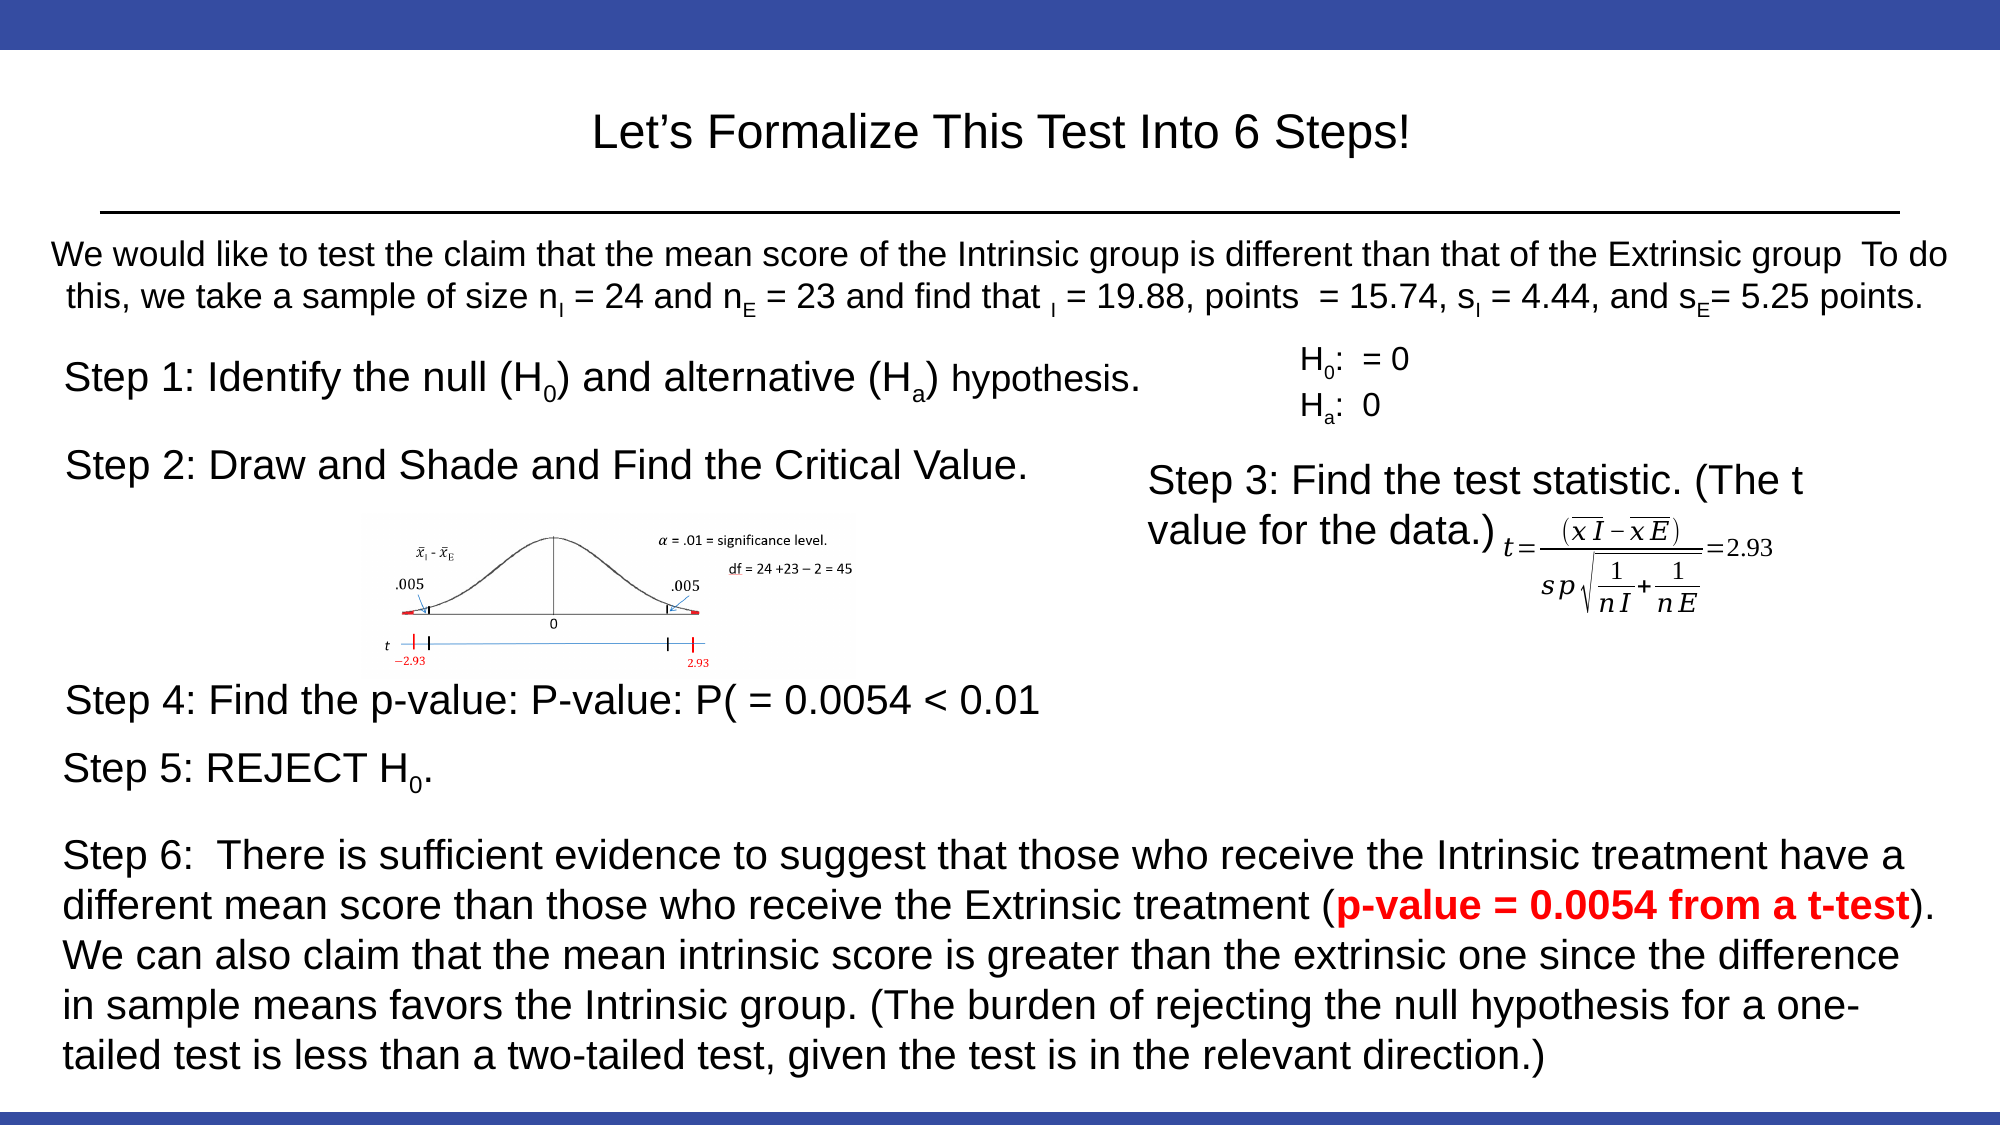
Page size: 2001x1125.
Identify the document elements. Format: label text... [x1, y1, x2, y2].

text_box Step 3: Find the test statistic. (The t value for the data.) [1132, 445, 1857, 560]
picture [360, 512, 856, 679]
text_box Step 1: Identify the null (H0) and alternative (Ha) hypothesis. [0, 342, 1314, 415]
text_box Step 5: REJECT H0. [47, 733, 1901, 806]
title Let’s Formalize This Test Into 6 Steps! [262, 91, 1742, 167]
text_box Step 6: There is sufficient evidence to suggest that those who receive the Intrinsic treatment have a different mean score than those who receive the Extrinsic treatment (p-value = 0.0054 from a t-test). We can also claim that the mean intrinsic score is greater than the extrinsic one since the difference in sample means favors the Intrinsic group. (The burden of rejecting the null hypothesis for a one-tailed test is less than a two-tailed test, given the test is in the relevant direction.) [47, 820, 1952, 1085]
text_box Step 2: Draw and Shade and Find the Critical Value. [50, 430, 1605, 495]
